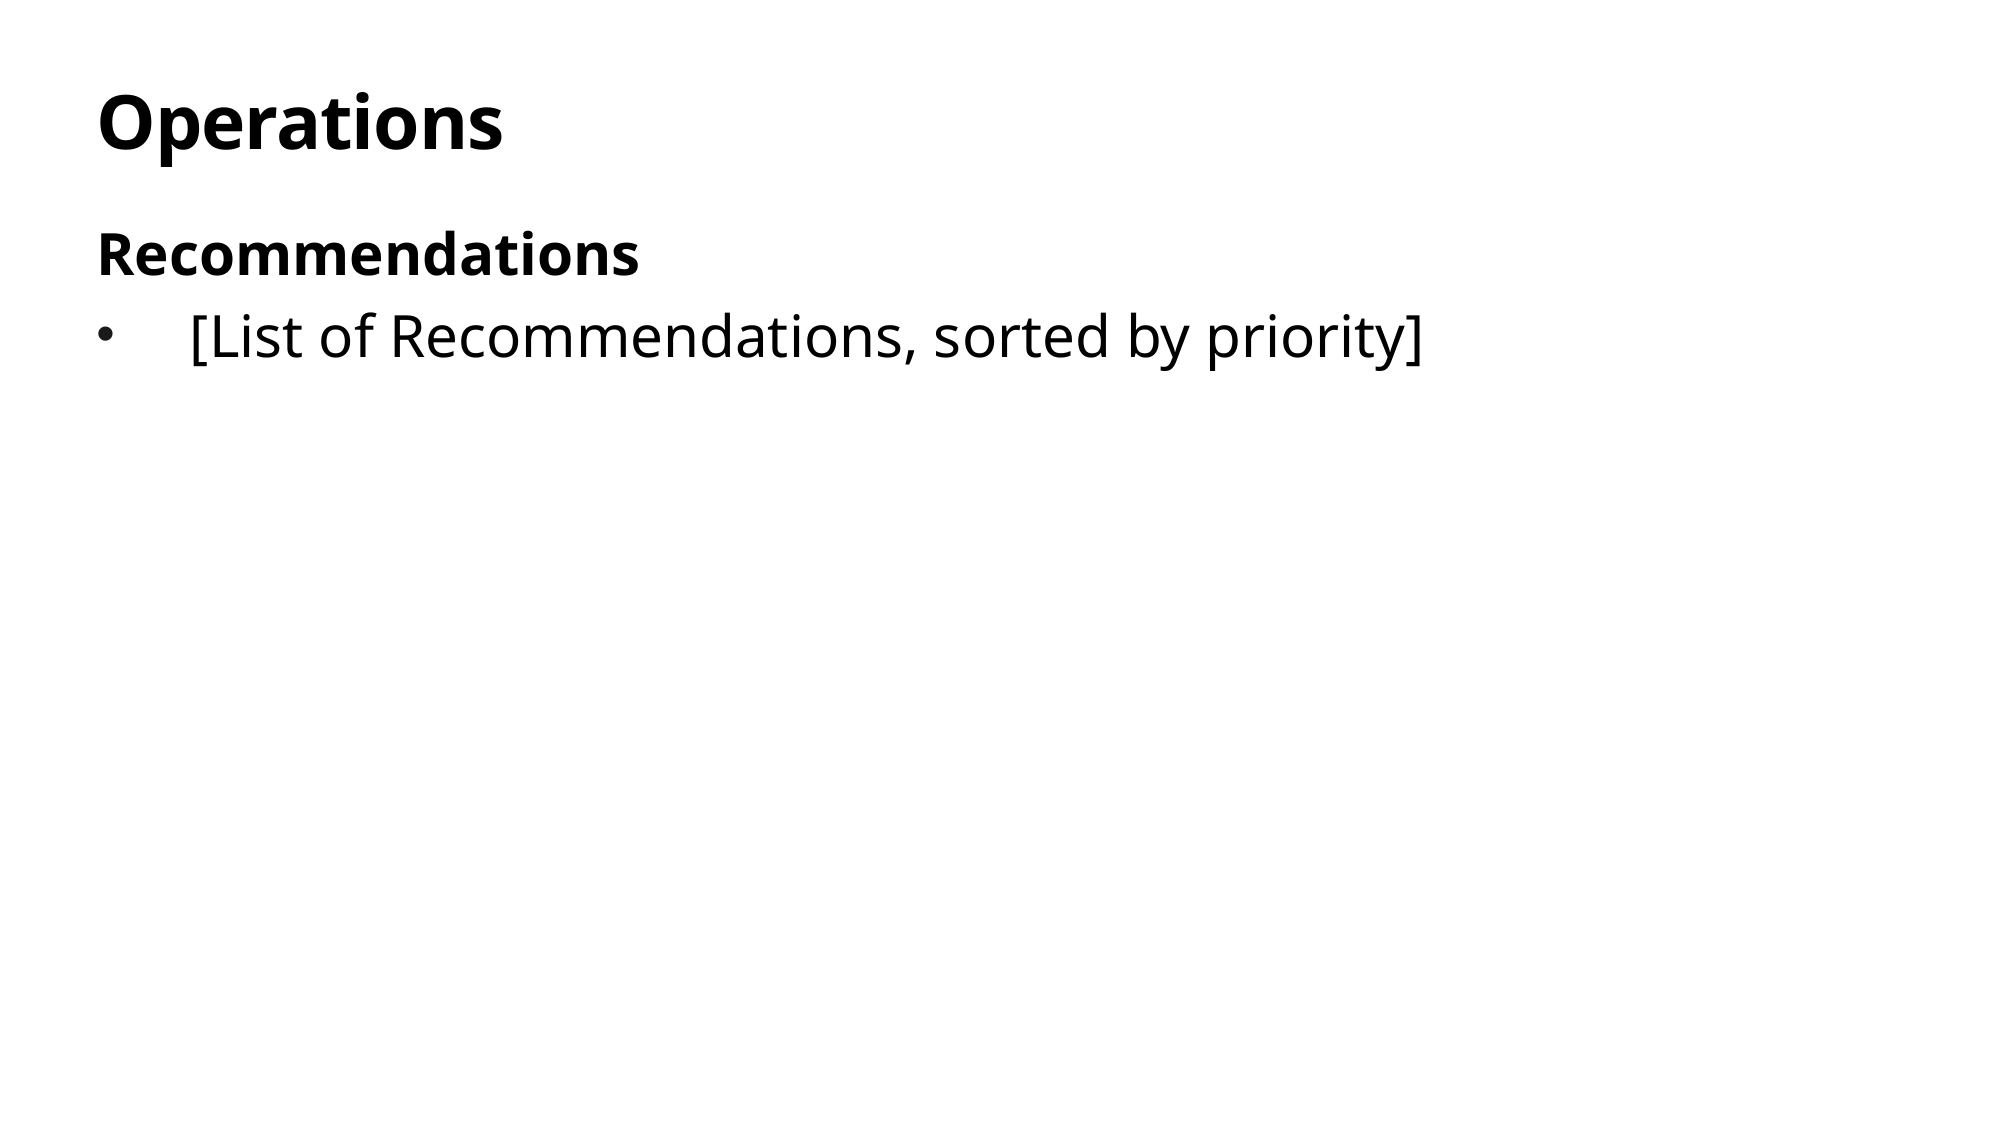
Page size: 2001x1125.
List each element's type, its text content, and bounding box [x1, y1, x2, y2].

list Recommendations [List of Recommendations, sorted by priority] [96, 217, 1904, 373]
title Operations [96, 75, 1904, 166]
